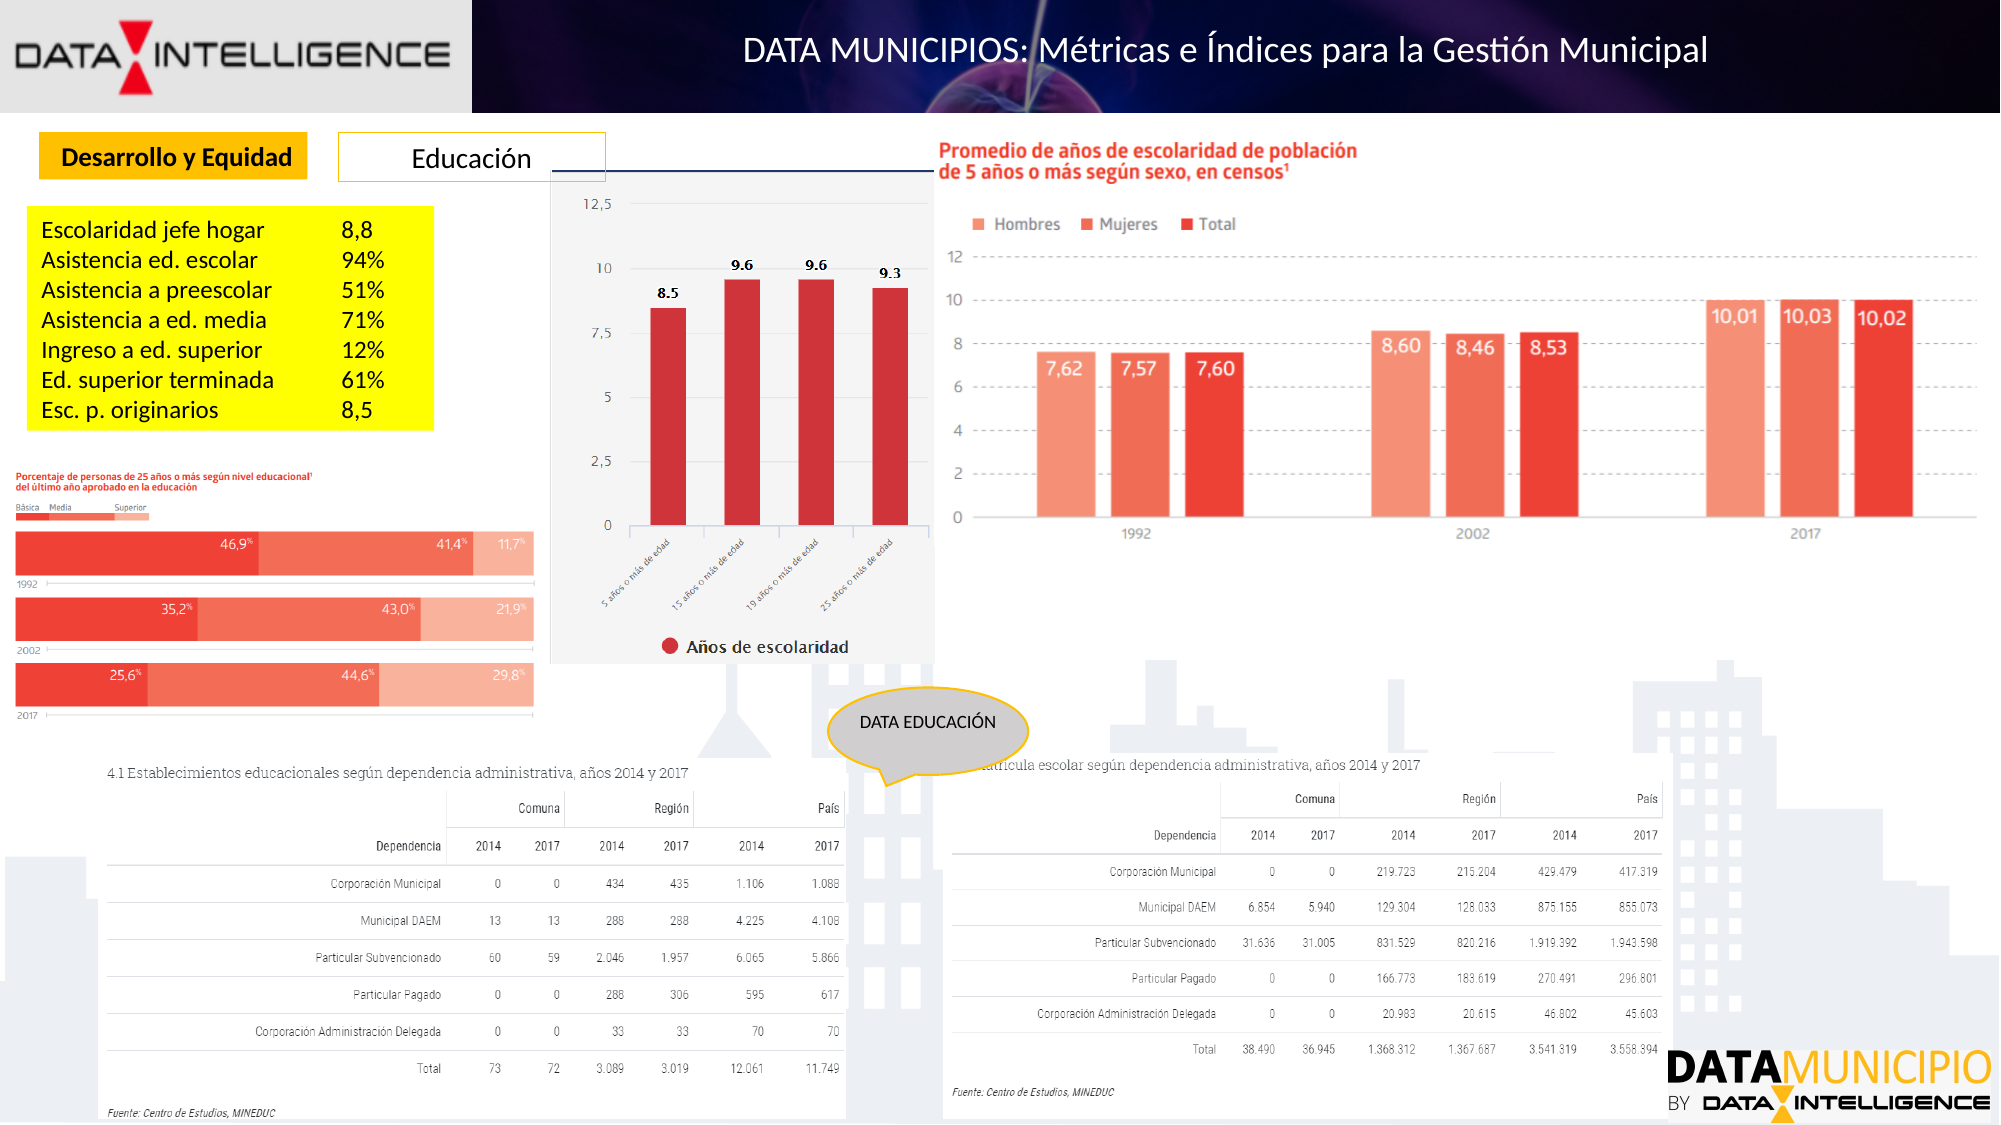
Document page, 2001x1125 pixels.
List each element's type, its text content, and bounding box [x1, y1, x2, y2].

picture [98, 758, 846, 1119]
text_box Educación [338, 132, 606, 182]
picture [550, 140, 1980, 664]
picture [10, 469, 540, 721]
text_box [0, 660, 1999, 1125]
picture [943, 753, 1991, 1123]
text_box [828, 687, 1029, 775]
picture [0, 0, 2000, 114]
text_box Escolaridad jefe hogar 8,8 Asistencia ed. escolar 94% Asistencia a preescolar 51% Asistencia a ed. media 71% Ingreso a ed. superior 12% Ed. superior terminada 61% Esc. p. originarios 8,5 [26, 206, 435, 431]
text_box Desarrollo y Equidad [39, 132, 308, 180]
